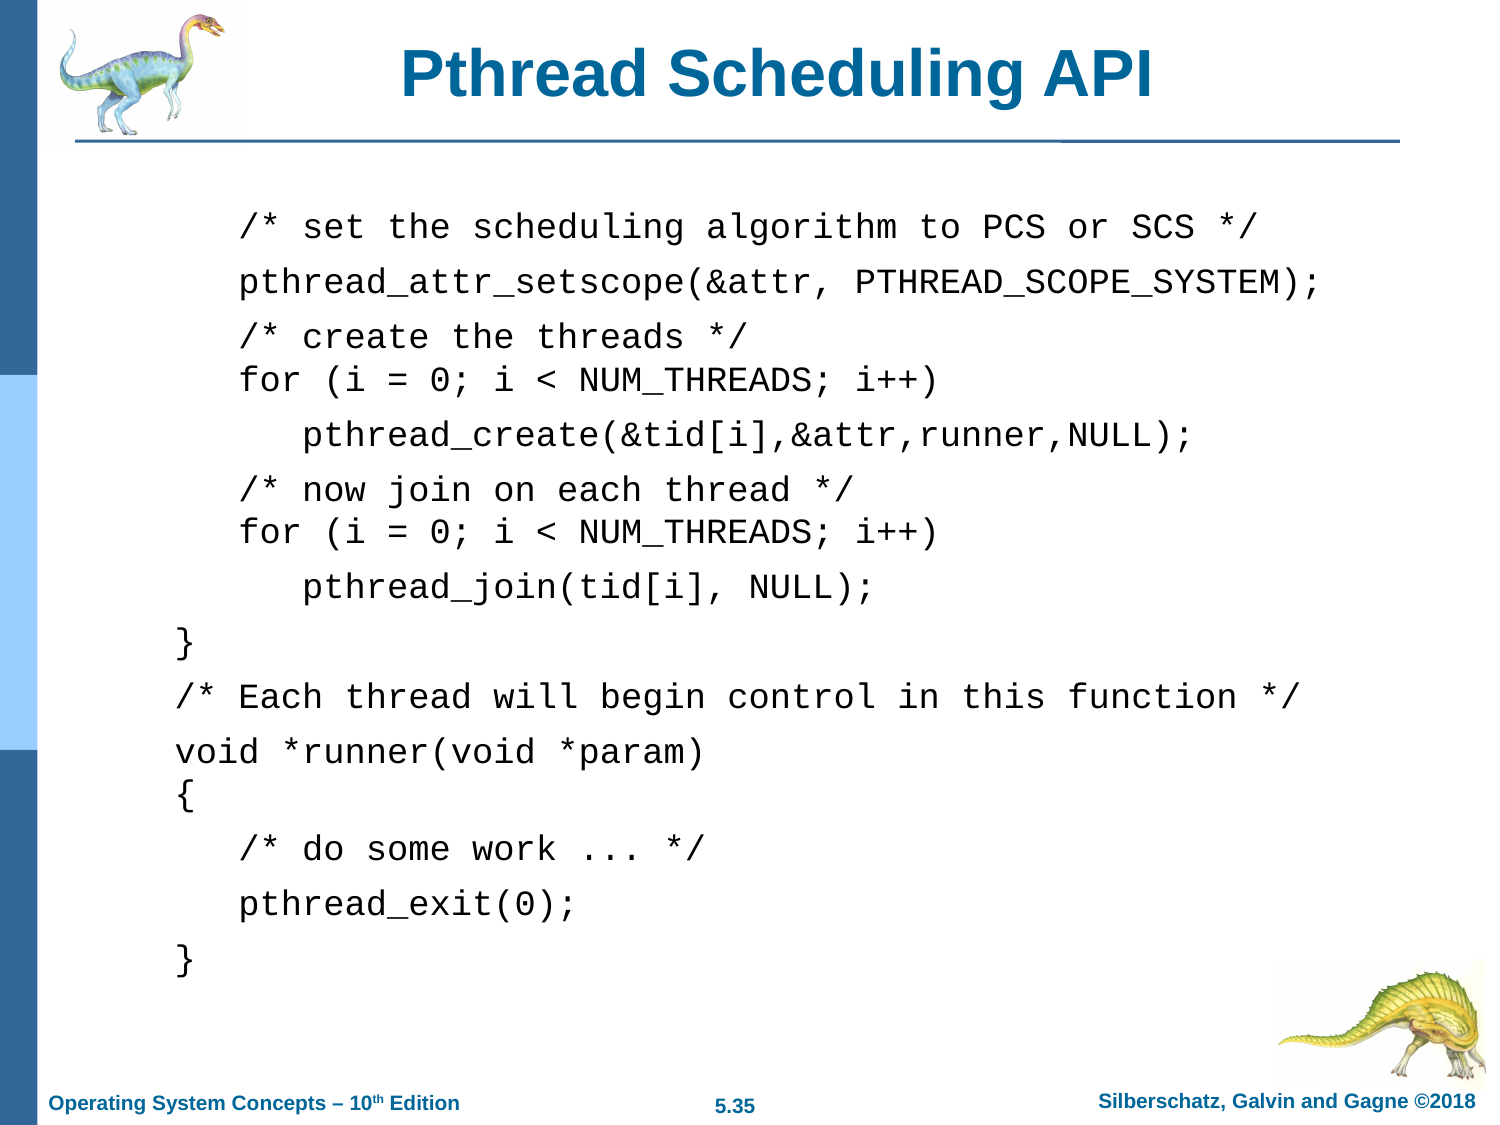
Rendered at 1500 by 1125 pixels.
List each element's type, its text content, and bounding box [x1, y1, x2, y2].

list /* set the scheduling algorithm to PCS or SCS */ pthread_attr_setscope(&attr, PTHREAD_SCOPE_SYSTEM); /* create the threads */ for (i = 0; i < NUM_THREADS; i++) pthread_create(&tid[i],&attr,runner,NULL); /* now join on each thread */ for (i = 0; i < NUM_THREADS; i++) pthread_join(tid[i], NULL); } /* Each thread will begin control in this function */ void *runner(void *param) { /* do some work ... */ pthread_exit(0); } [159, 195, 1361, 978]
picture [46, 0, 243, 149]
picture [1275, 959, 1486, 1090]
title Pthread Scheduling API [134, 22, 1421, 118]
